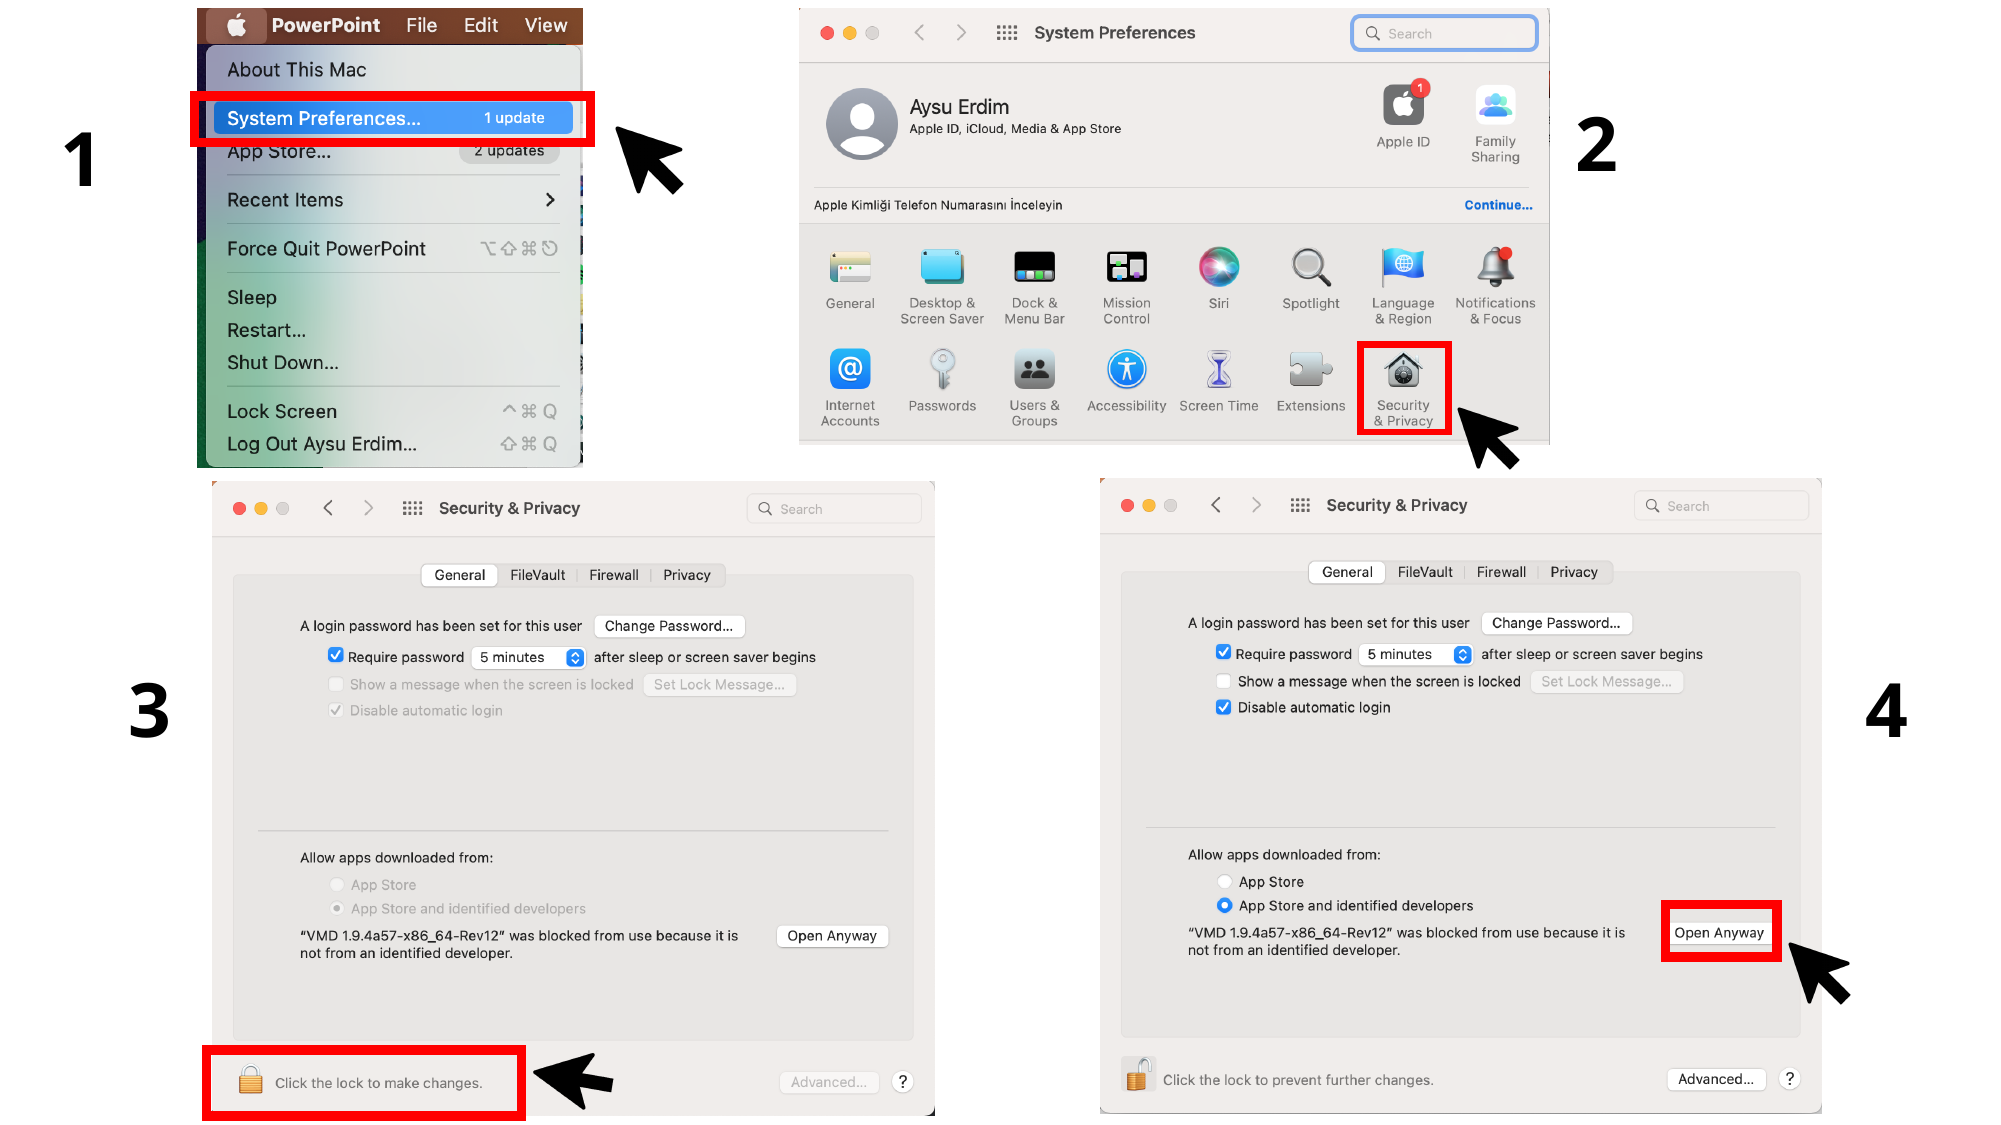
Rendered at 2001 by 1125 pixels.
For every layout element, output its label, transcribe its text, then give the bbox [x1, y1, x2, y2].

text_box 1 [45, 103, 197, 209]
picture [212, 481, 935, 1125]
text_box [193, 95, 197, 143]
text_box 4 [1851, 655, 1988, 761]
text_box 3 [113, 655, 212, 761]
picture [591, 102, 708, 219]
text_box [206, 1049, 522, 1117]
text_box 2 [1560, 89, 1722, 195]
picture [799, 8, 1873, 1114]
picture [197, 8, 583, 468]
text_box [583, 95, 591, 143]
